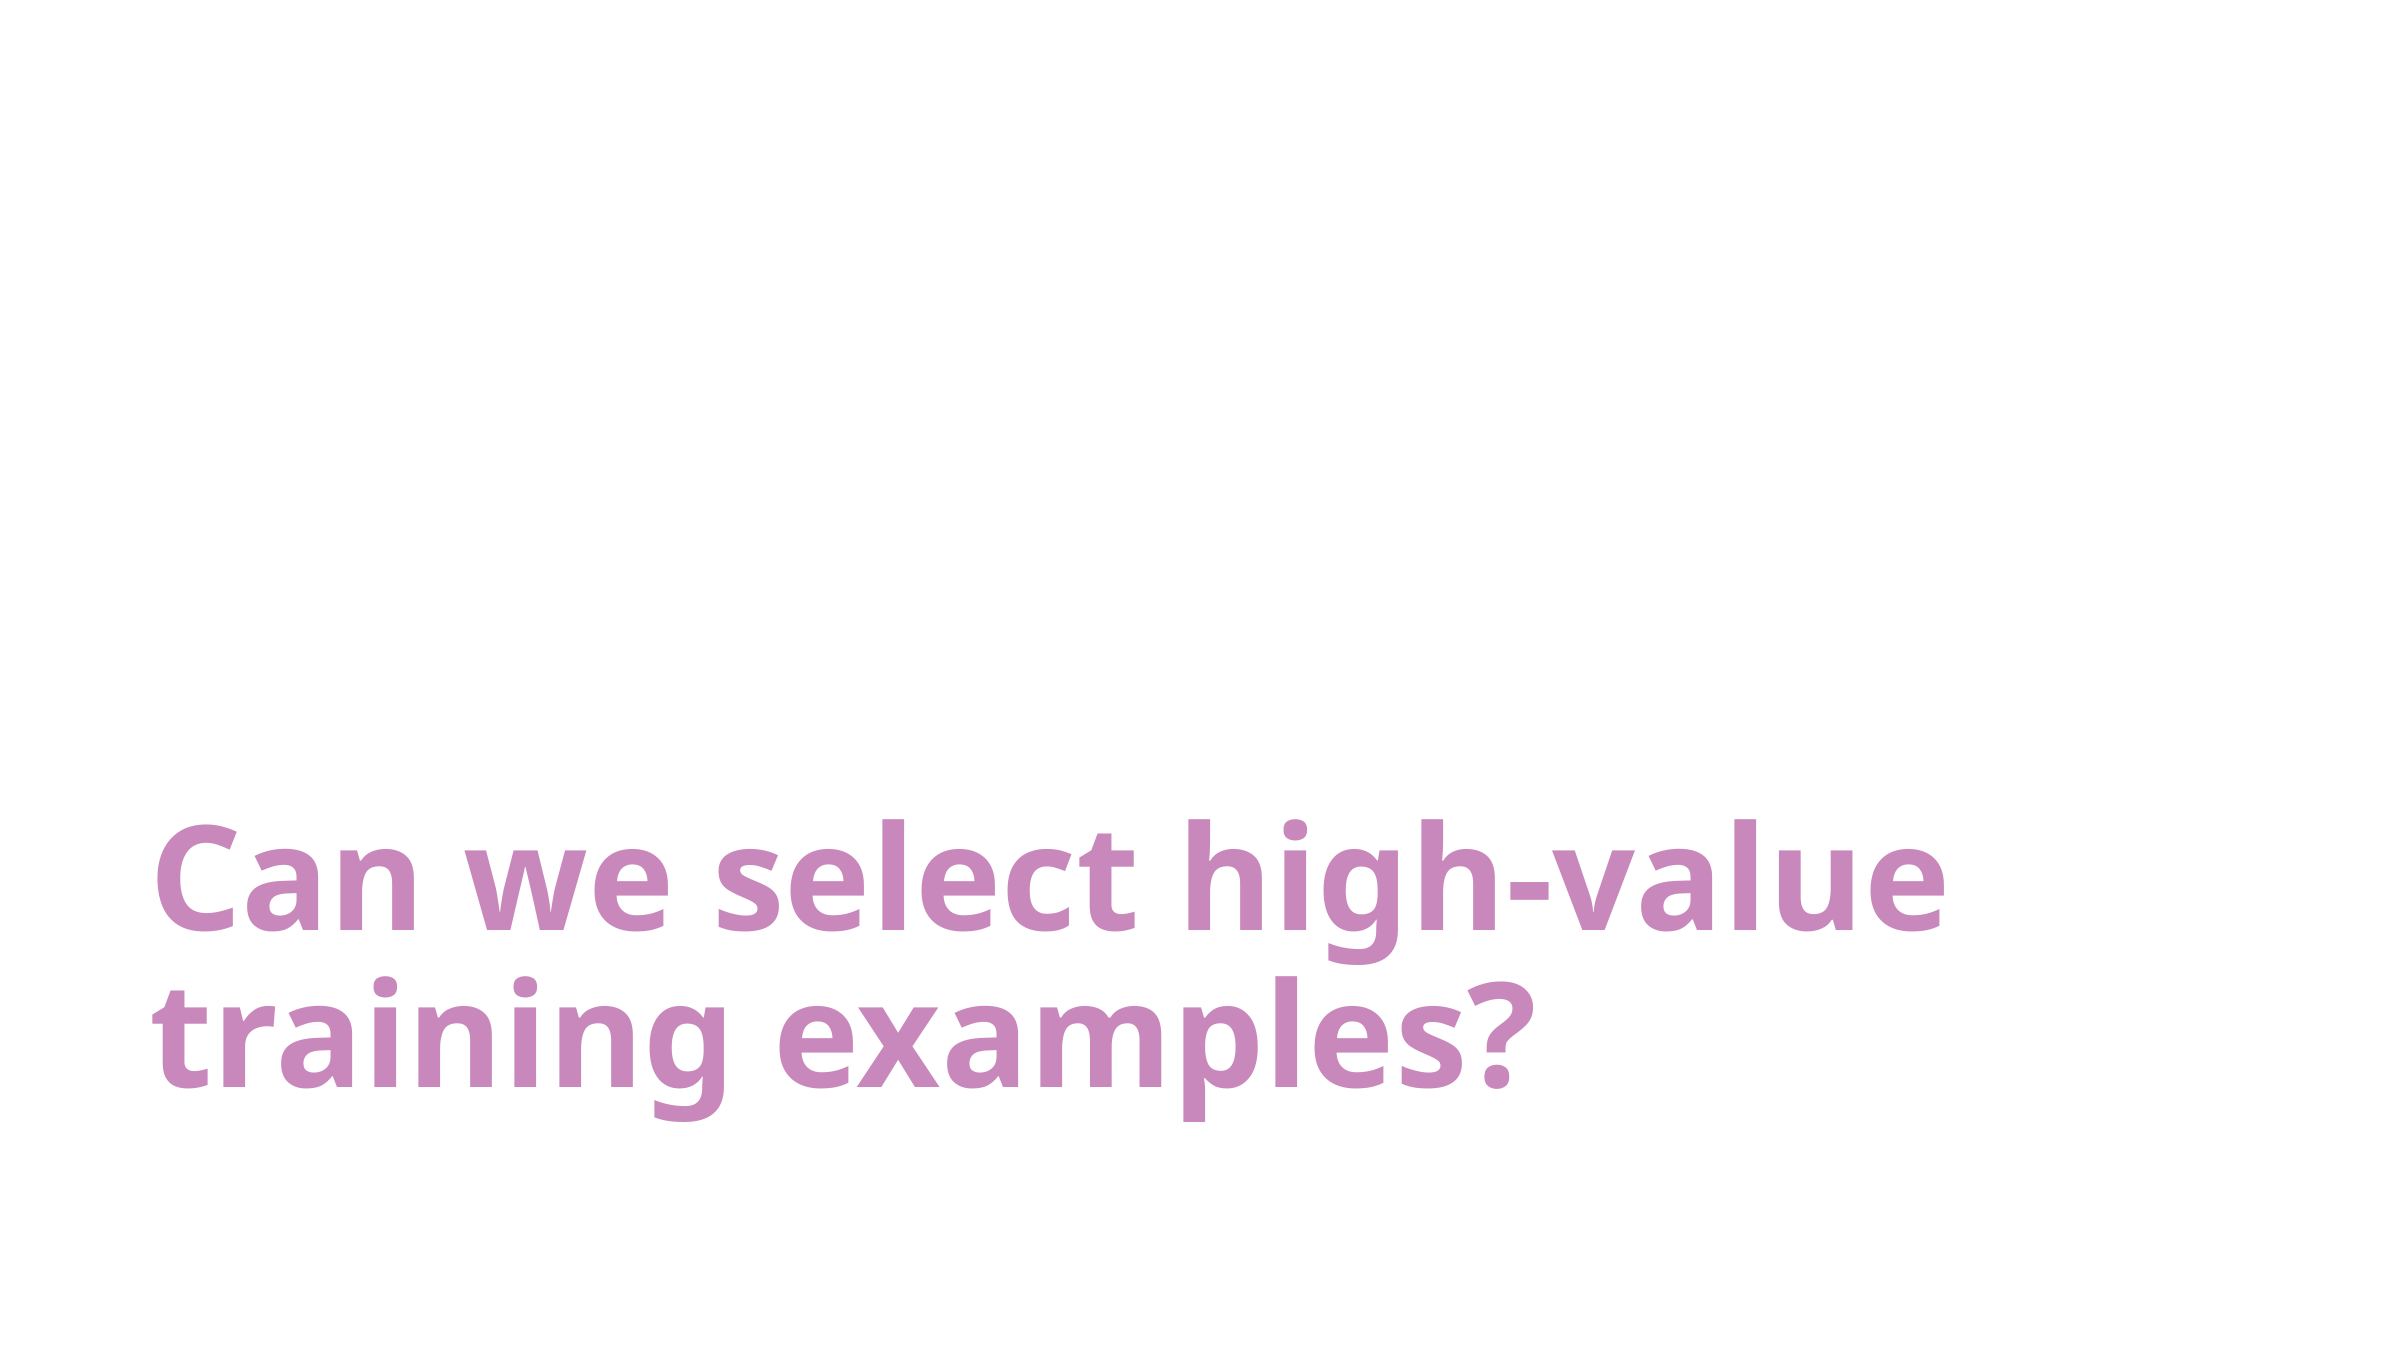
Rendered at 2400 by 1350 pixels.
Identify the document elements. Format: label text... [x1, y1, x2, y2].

title Can we select high-value training examples? [134, 901, 2283, 1127]
